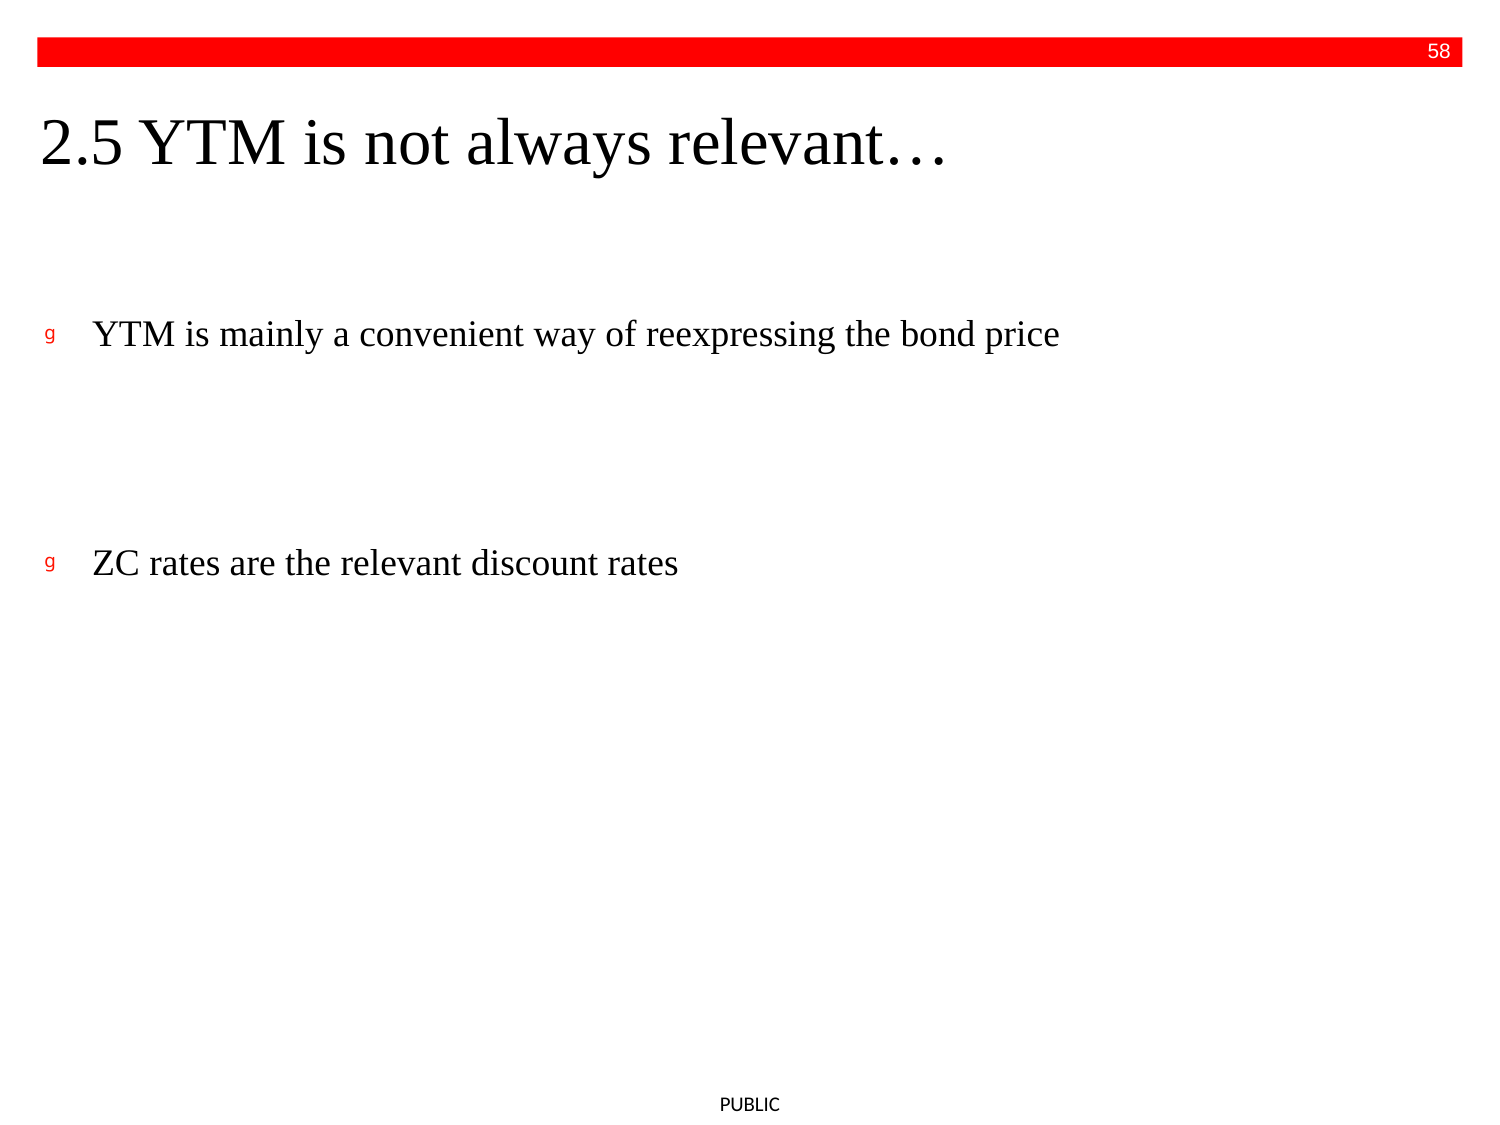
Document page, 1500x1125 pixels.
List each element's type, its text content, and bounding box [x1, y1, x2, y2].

footer [512, 1042, 988, 1103]
text_box 2.5 YTM is not always relevant… [25, 90, 1500, 185]
text_box YTM is mainly a convenient way of reexpressing the bond price ZC rates are the relevant discount rates [29, 256, 1464, 516]
